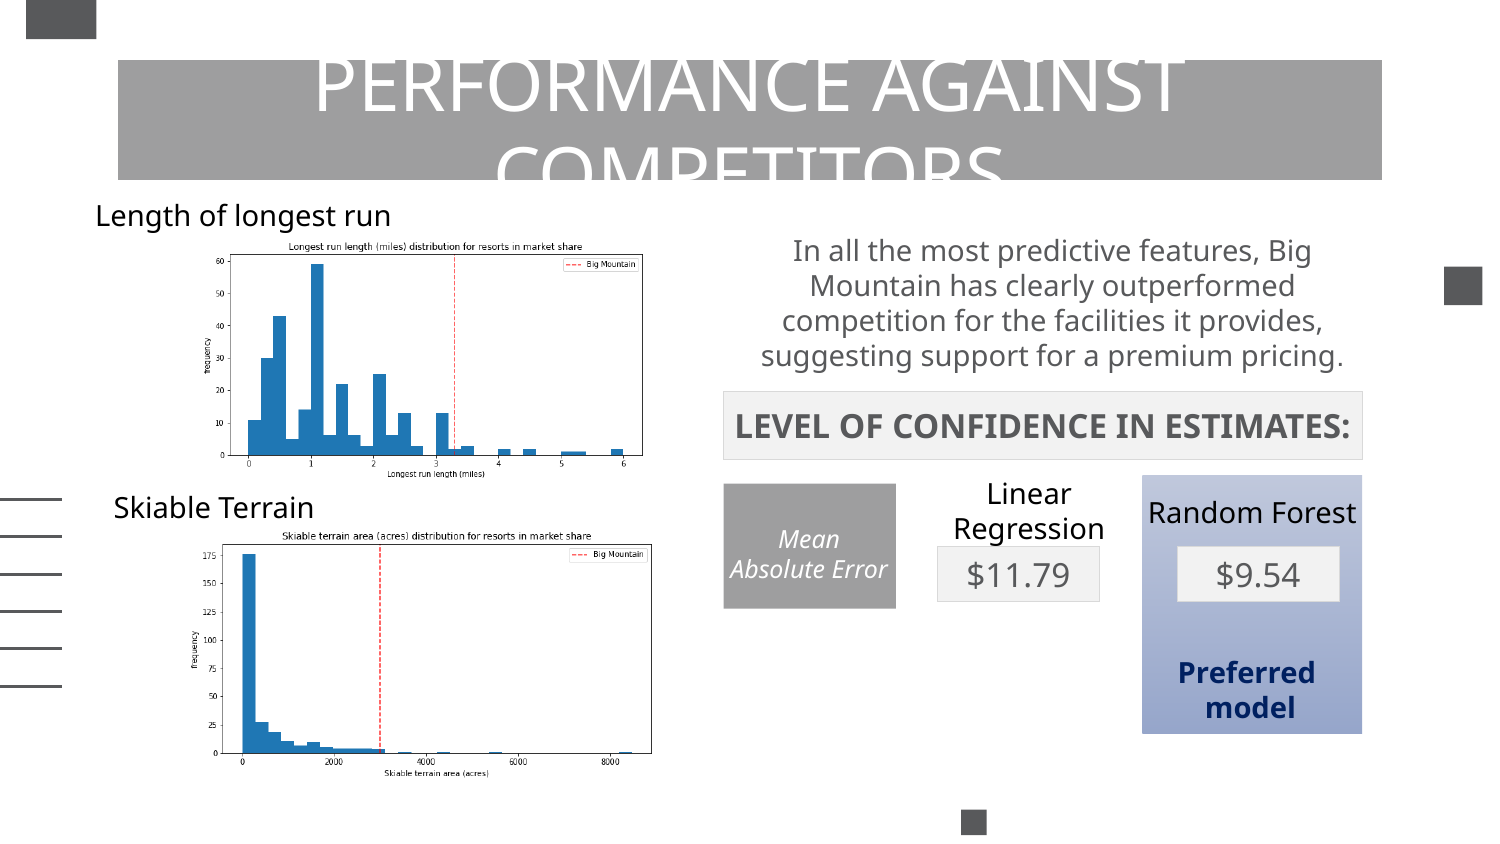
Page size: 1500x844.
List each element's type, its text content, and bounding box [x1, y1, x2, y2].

text_box [723, 483, 729, 609]
text_box [1140, 474, 1364, 736]
subtitle Random Forest [1142, 476, 1363, 547]
title PERFORMANCE AGAINST COMPETITORS [118, 79, 1382, 174]
text_box $11.79 [937, 546, 1100, 602]
picture [186, 526, 656, 782]
text_box Skiable Terrain [51, 466, 377, 547]
text_box Linear Regression [919, 475, 1139, 546]
picture [199, 236, 647, 483]
text_box [890, 483, 896, 609]
text_box $9.54 [1177, 546, 1340, 602]
text_box In all the most predictive features, Big Mountain has clearly outperformed competition for the facilities it provides, suggesting support for a premium pricing. [723, 221, 1382, 384]
text_box Preferred model [1138, 644, 1363, 734]
subtitle LEVEL OF CONFIDENCE IN ESTIMATES: [723, 391, 1363, 460]
text_box Mean Absolute Error [729, 477, 890, 629]
subtitle Length of longest run [81, 175, 407, 255]
